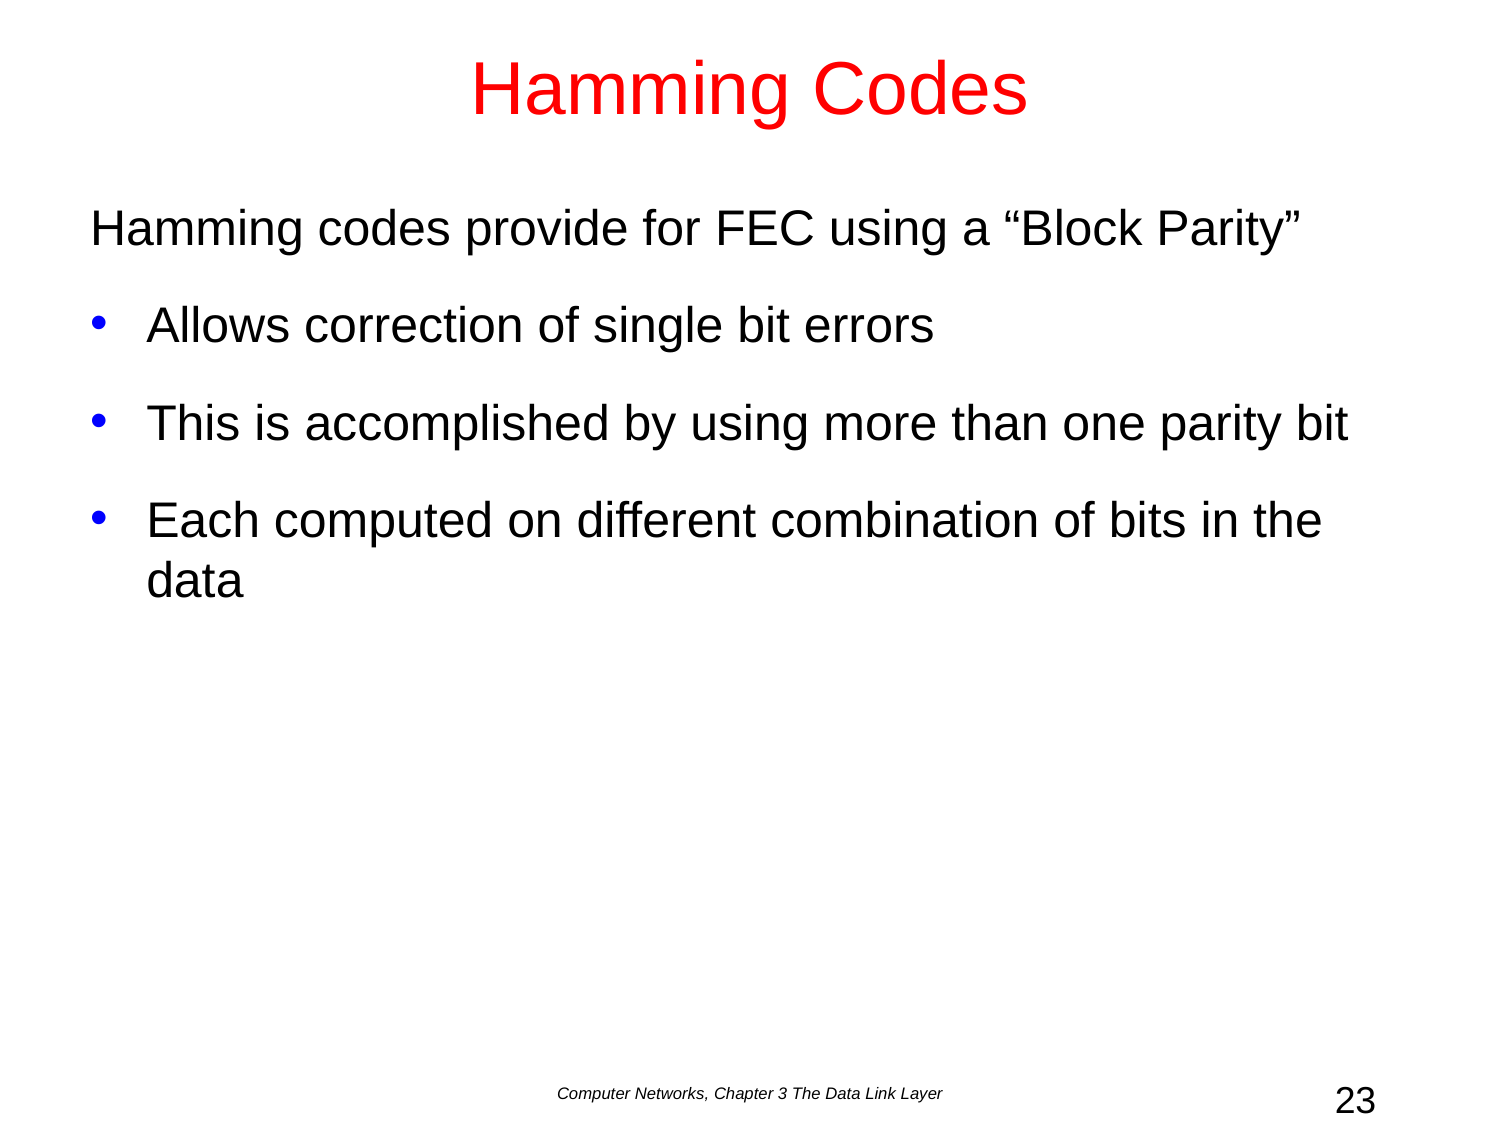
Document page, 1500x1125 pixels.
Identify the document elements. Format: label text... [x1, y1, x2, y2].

footer Computer Networks, Chapter 3 The Data Link Layer [0, 1074, 1500, 1125]
list Hamming codes provide for FEC using a “Block Parity” Allows correction of single bit errors This is accomplished by using more than one parity bit Each computed on different combination of bits in the data [75, 187, 1425, 986]
title Hamming Codes [0, 0, 1500, 179]
